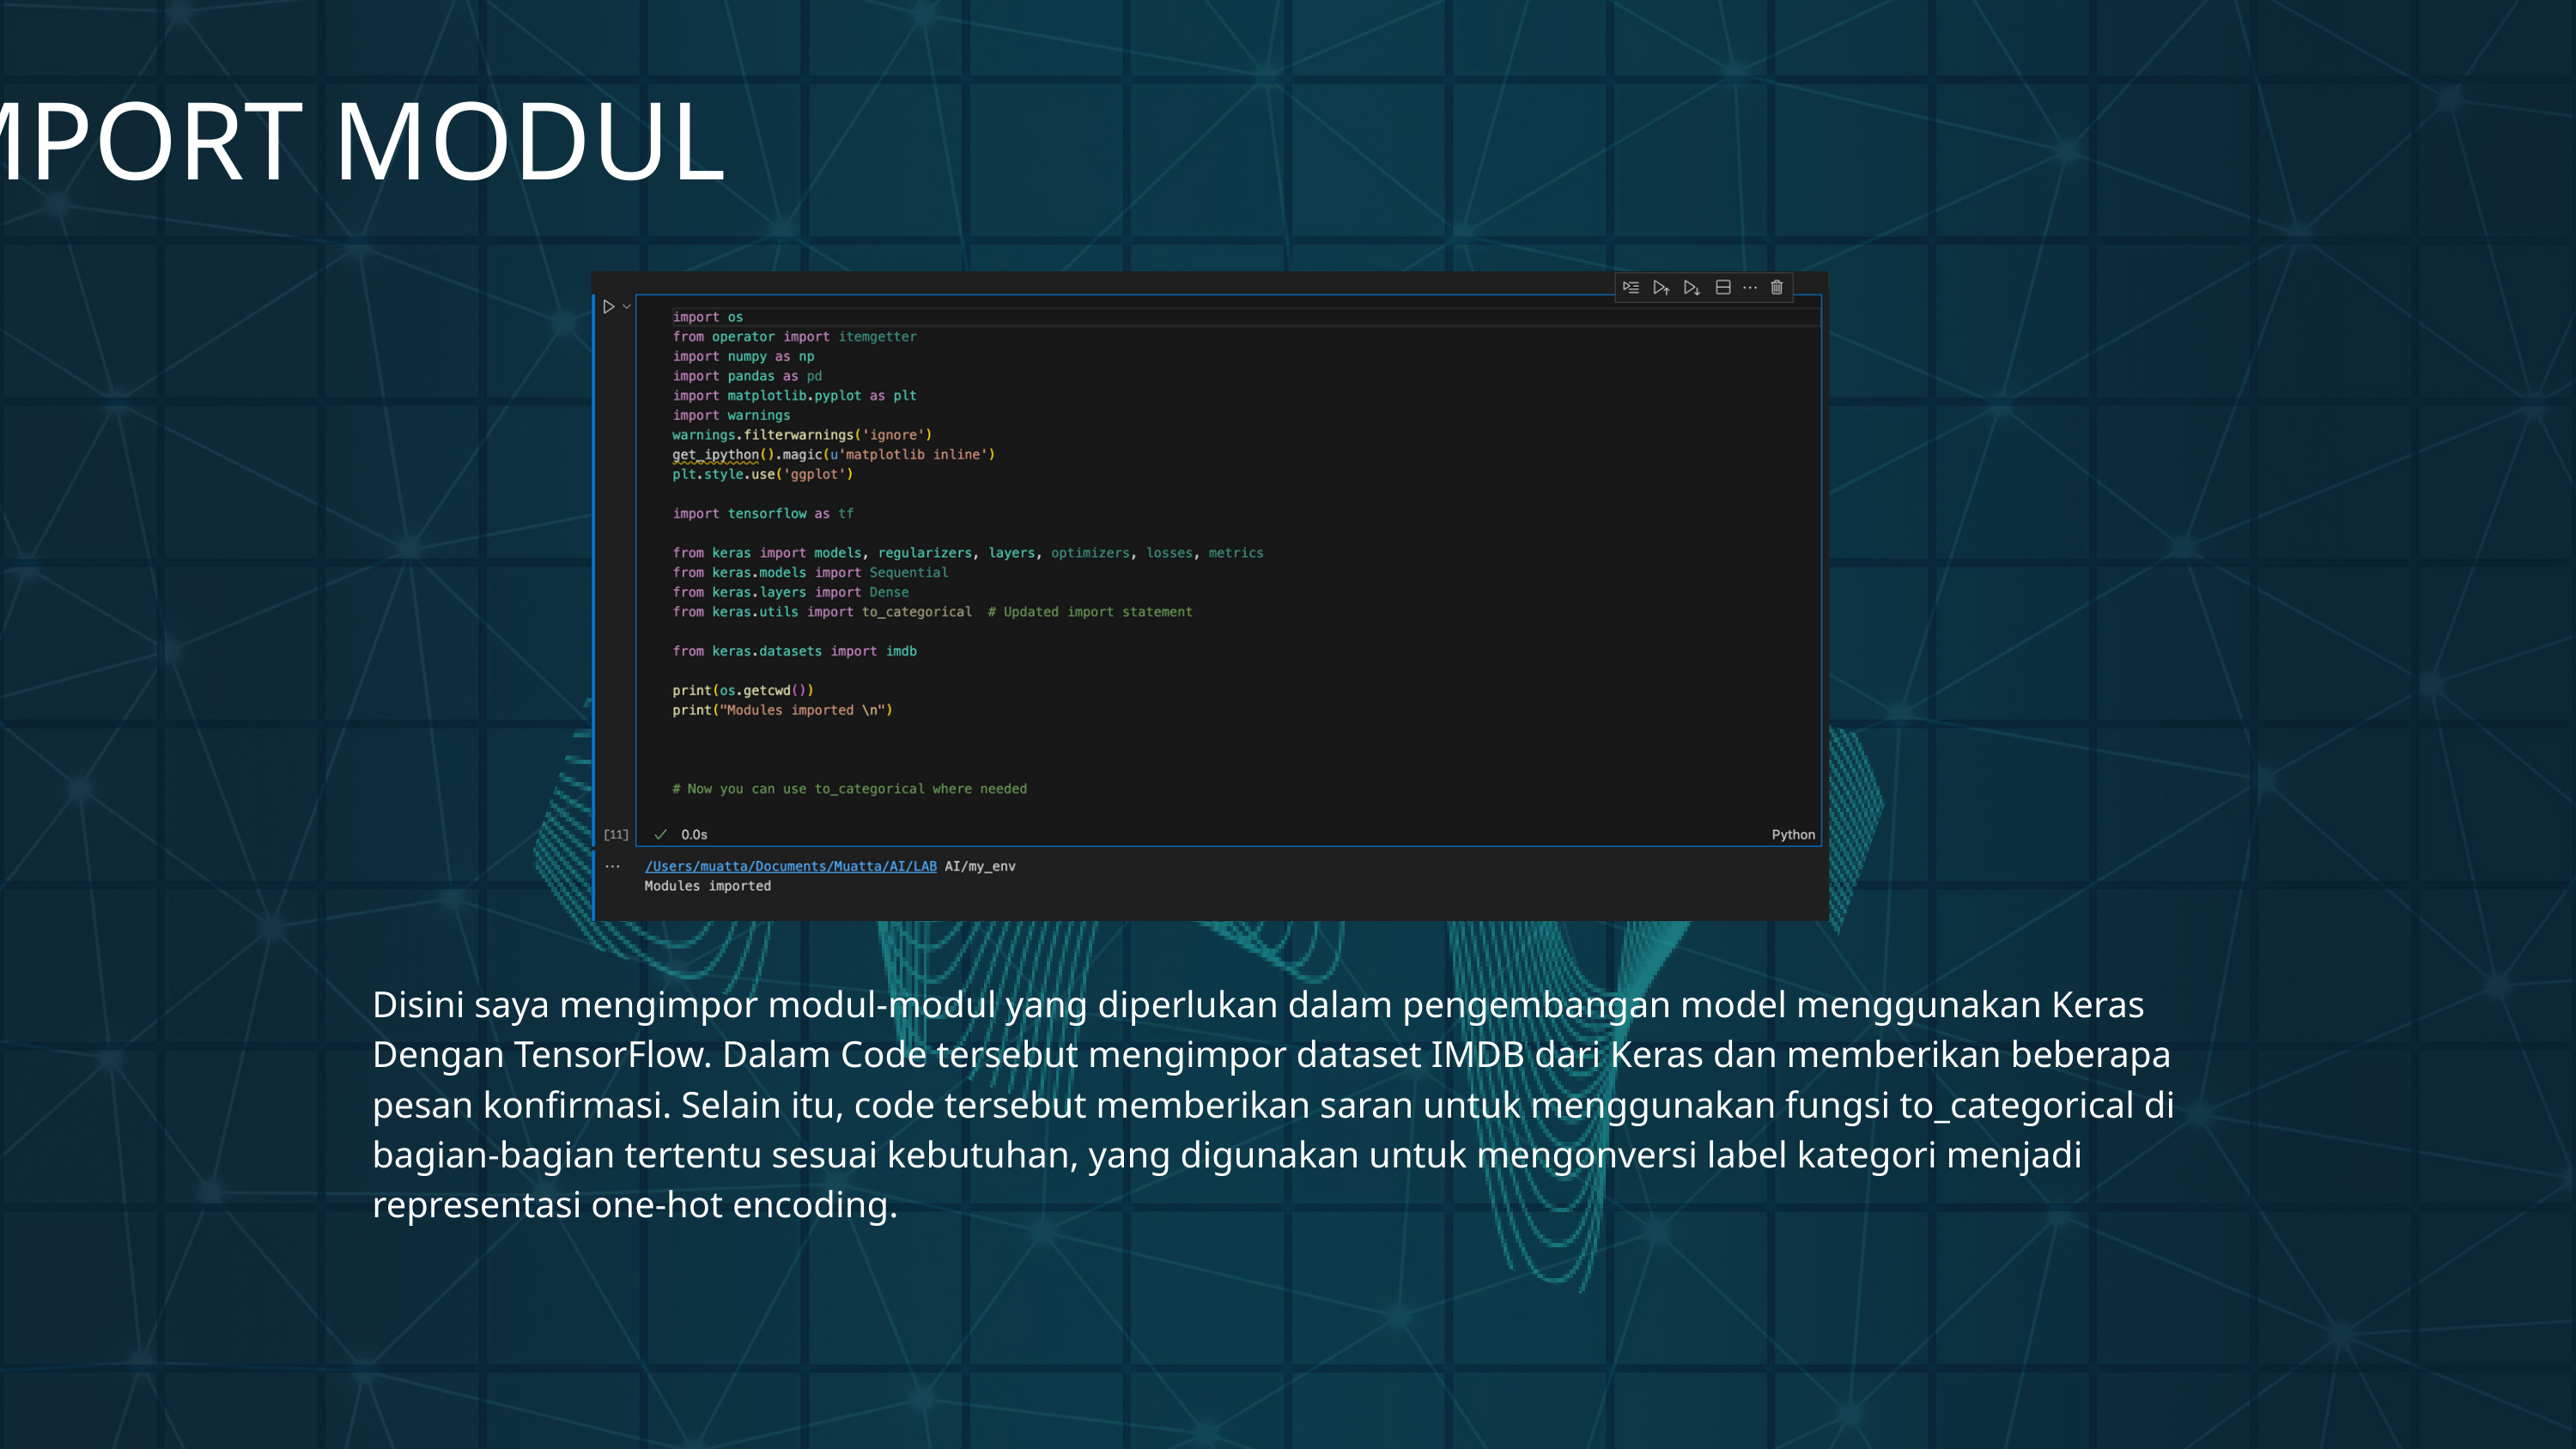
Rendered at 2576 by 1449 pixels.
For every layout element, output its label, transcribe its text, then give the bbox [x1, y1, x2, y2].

text_box [0, 0, 2576, 1449]
text_box [591, 271, 1830, 921]
text_box [508, 685, 1904, 974]
text_box Disini saya mengimpor modul-modul yang diperlukan dalam pengembangan model menggunakan Keras Dengan TensorFlow. Dalam Code tersebut mengimpor dataset IMDB dari Keras dan memberikan beberapa pesan konfirmasi. Selain itu, code tersebut memberikan saran untuk menggunakan fungsi to_categorical di bagian-bagian tertentu sesuai kebutuhan, yang digunakan untuk mengonversi label kategori menjadi representasi one-hot encoding. [372, 974, 2249, 1426]
text_box IMPORT MODUL [0, 107, 727, 202]
